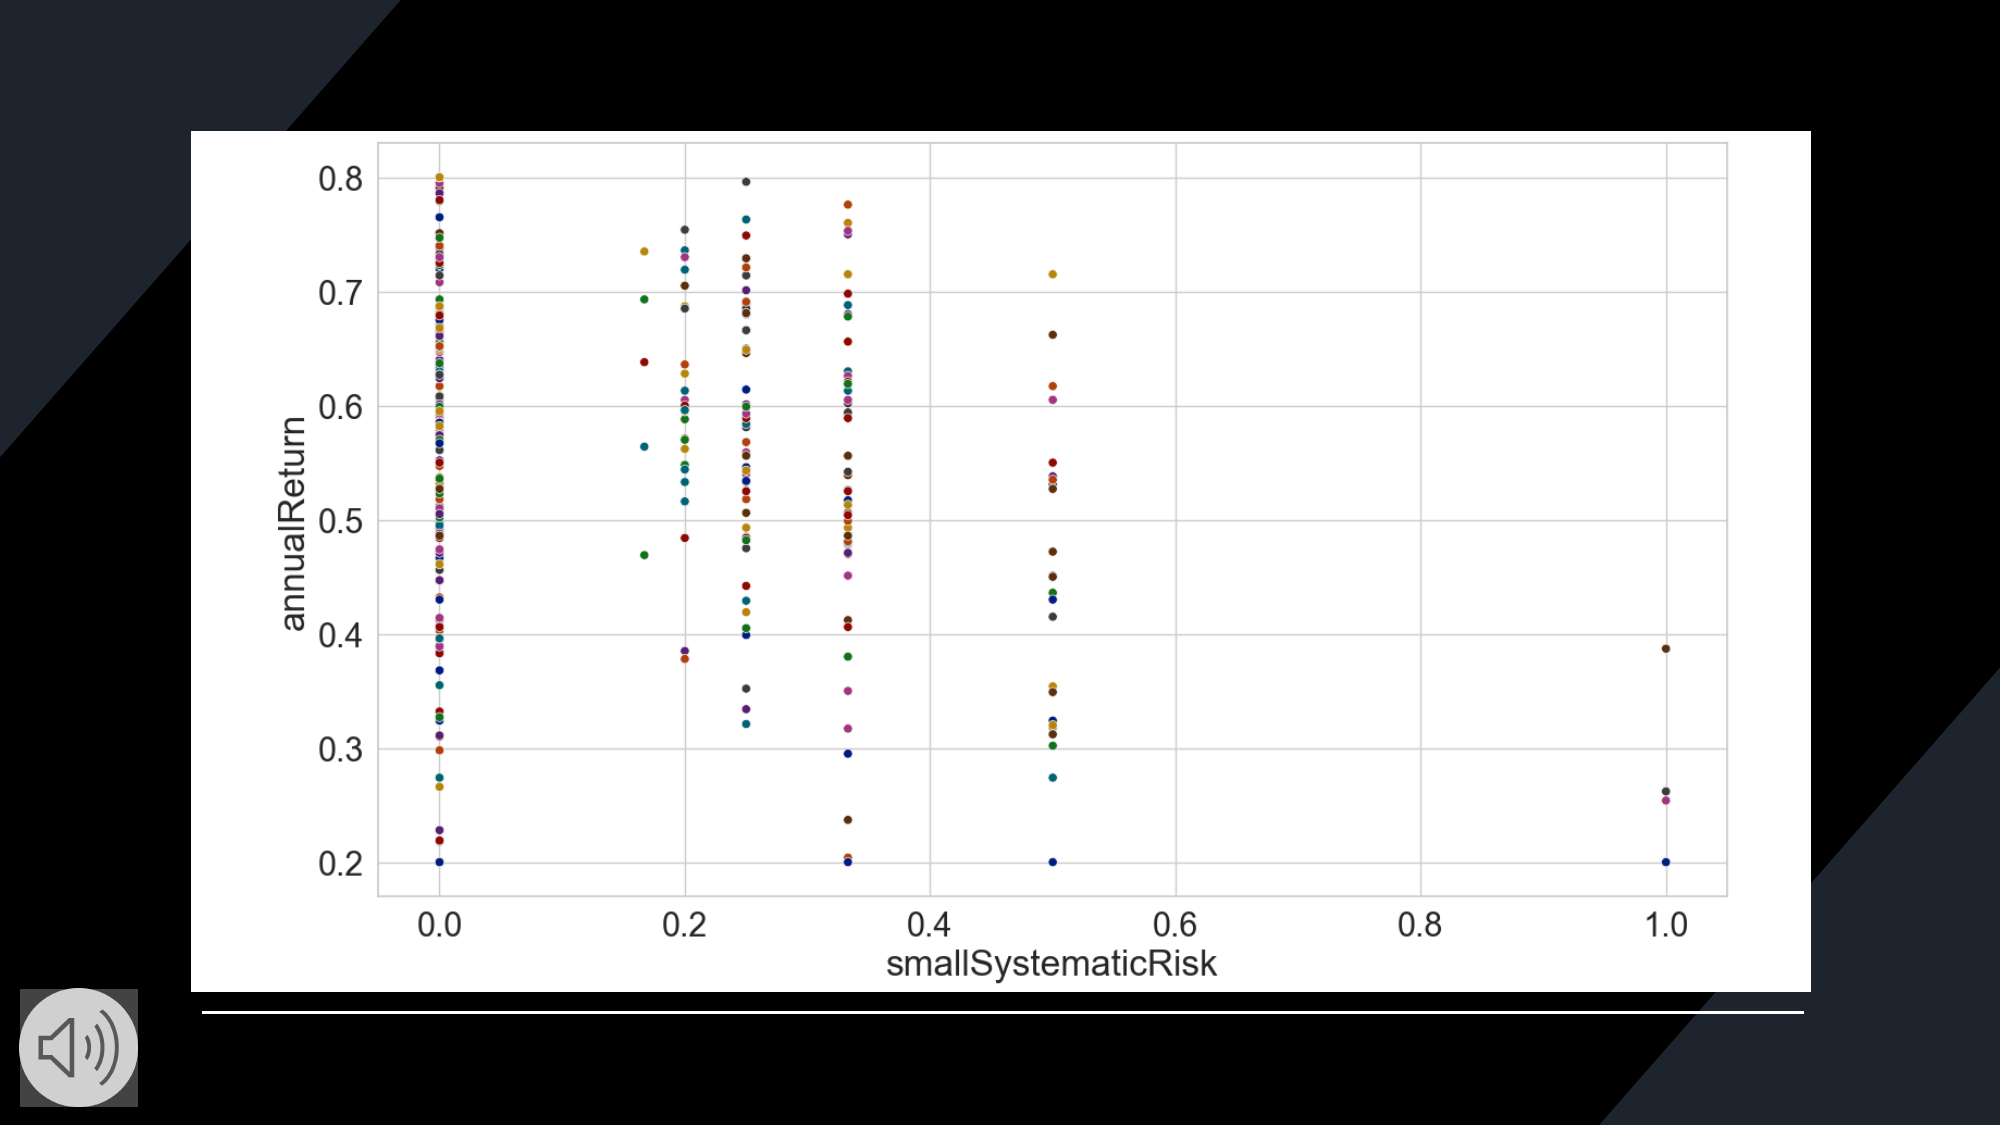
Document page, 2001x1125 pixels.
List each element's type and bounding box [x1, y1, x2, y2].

list [191, 131, 1811, 992]
picture [18, 987, 139, 1108]
